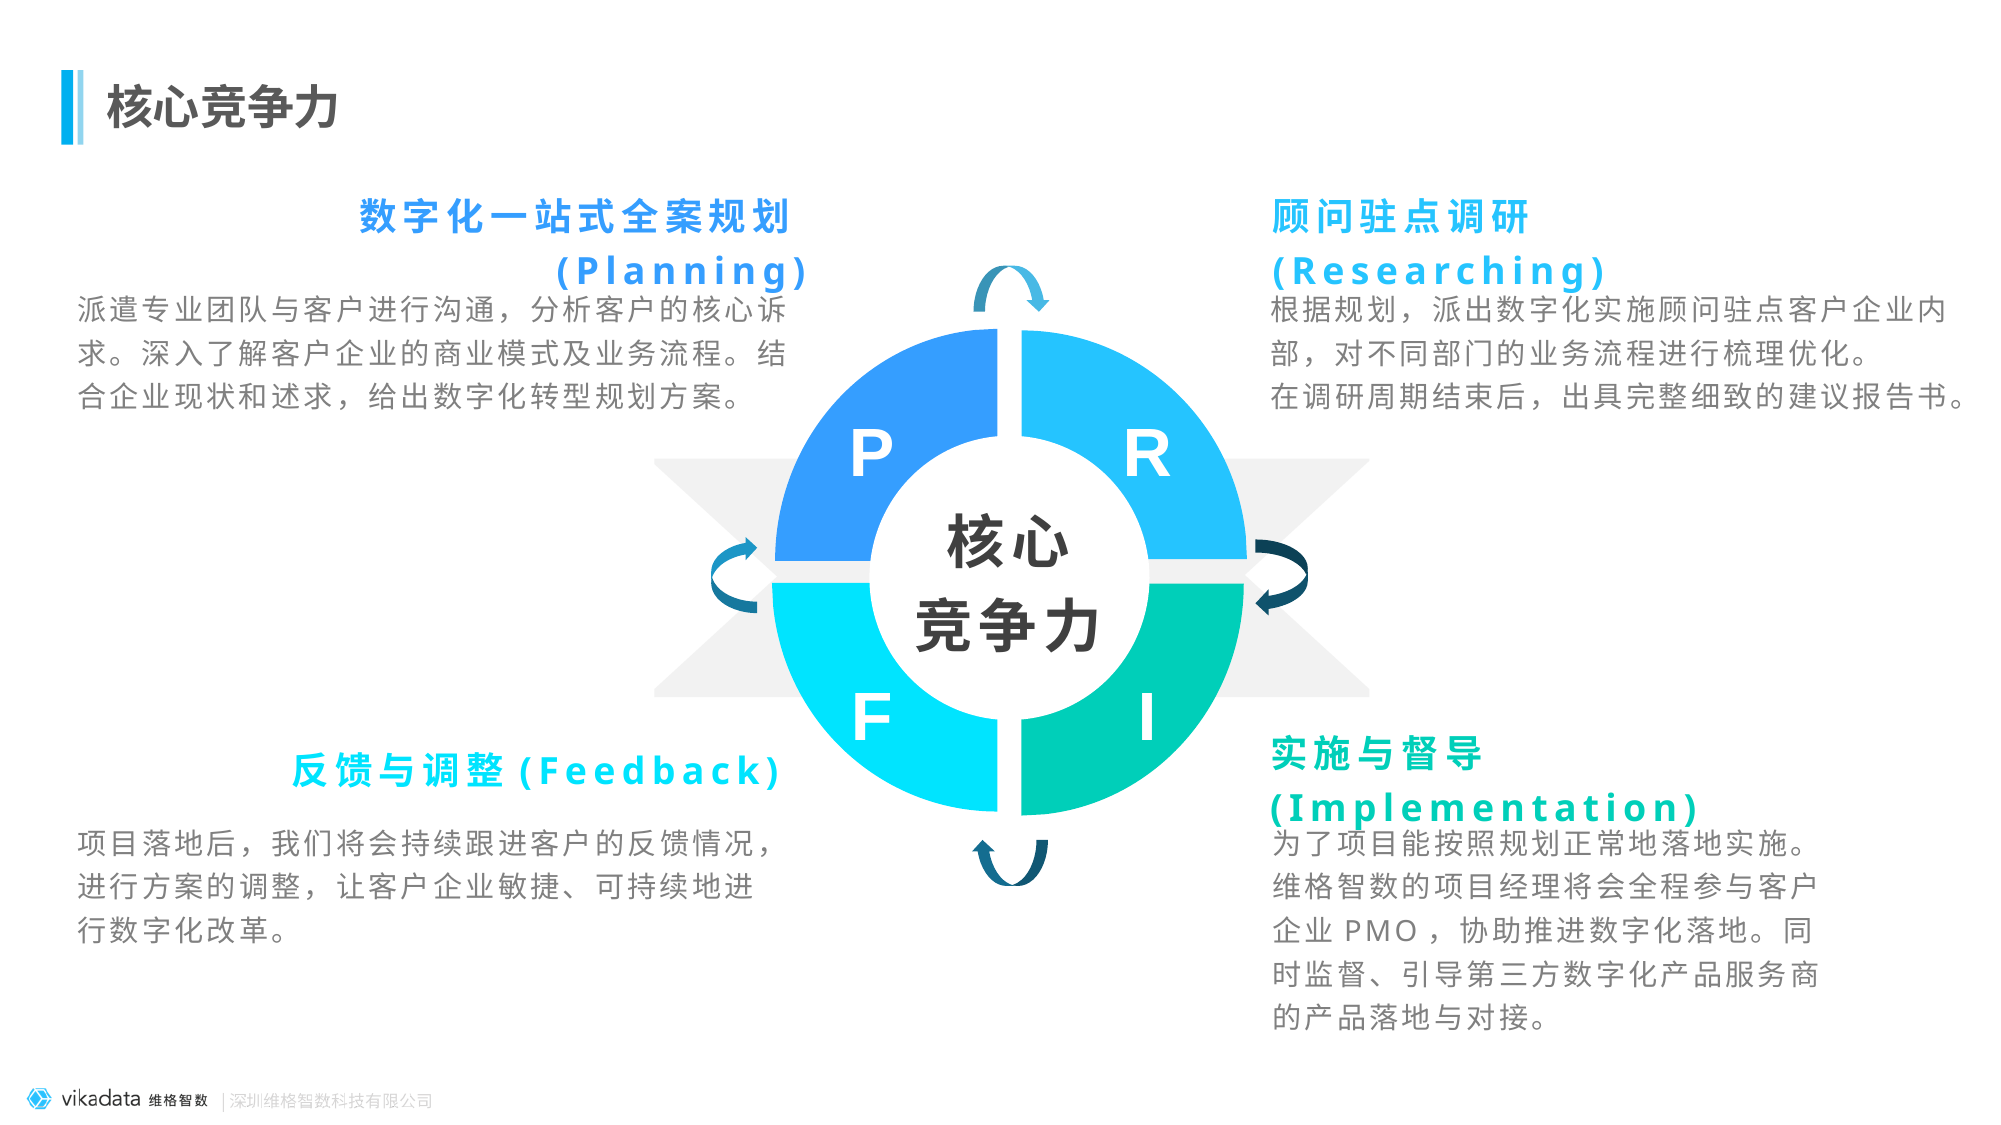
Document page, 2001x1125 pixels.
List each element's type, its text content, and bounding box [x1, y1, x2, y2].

text_box 根据规划，派出数字化实施顾问驻点客户企业内部，对不同部门的业务流程进行梳理优化。 在调研周期结束后，出具完整细致的建议报告书。 [1370, 282, 1974, 410]
text_box 项目落地后，我们将会持续跟进客户的反馈情况，进行方案的调整，让客户企业敏捷、可持续地进行数字化改革。 [62, 816, 791, 943]
text_box 实施与督导(Implementation) [1370, 713, 1937, 829]
picture [13, 1071, 444, 1125]
text_box 数字化一站式全案规划(Planning) [120, 176, 821, 292]
text_box 顾问驻点调研(Researching) [1257, 177, 1864, 293]
text_box 反馈与调整(Feedback) [115, 730, 654, 792]
text_box 为了项目能按照规划正常地落地实施。维格智数的项目经理将会全程参与客户企业PMO，协助推进数字化落地。同时监督、引导第三方数字化产品服务商的产品落地与对接。 [1257, 829, 1859, 1009]
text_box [654, 265, 1370, 886]
title 核心竞争力 [90, 69, 1631, 143]
text_box 派遣专业团队与客户进行沟通，分析客户的核心诉求。深入了解客户企业的商业模式及业务流程。结合企业现状和述求，给出数字化转型规划方案。 [62, 282, 654, 410]
